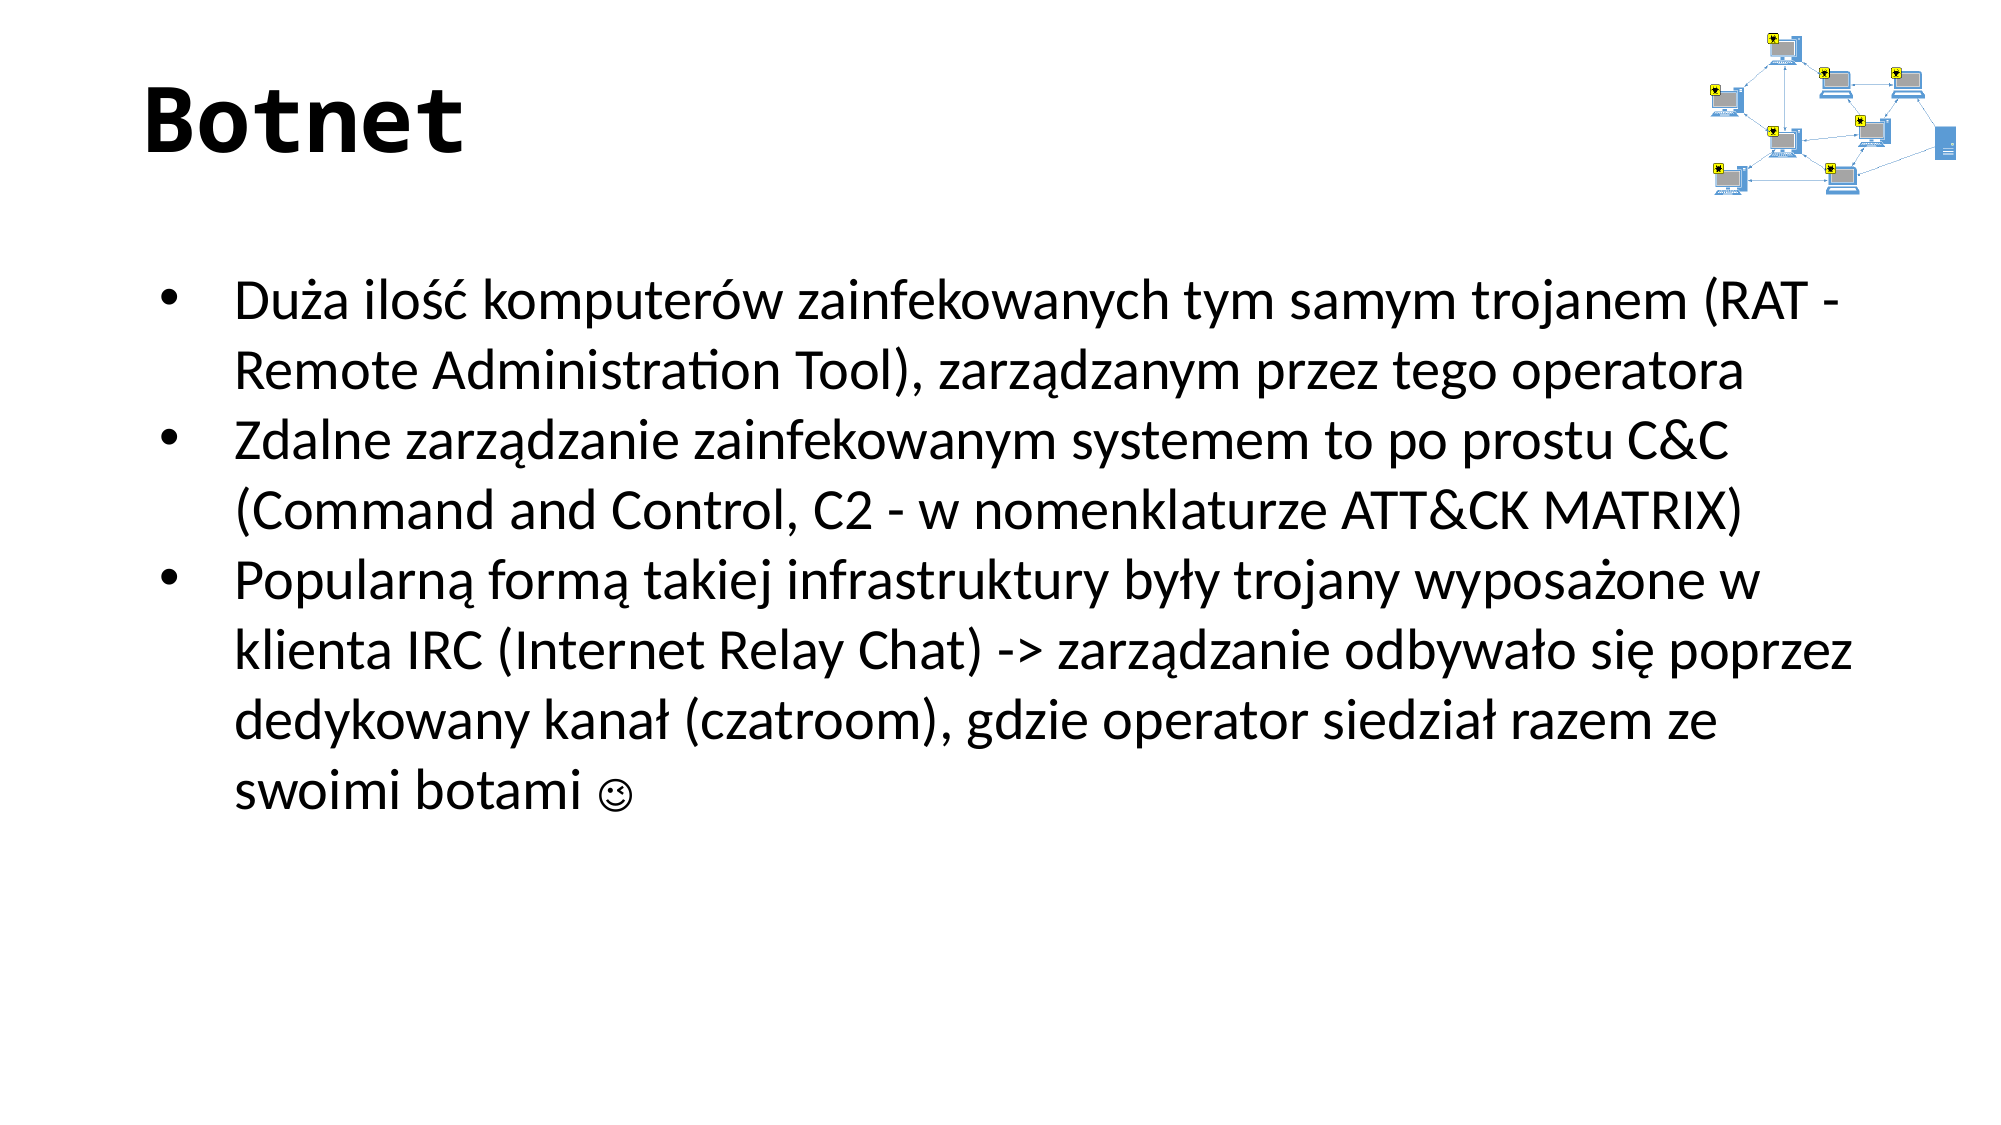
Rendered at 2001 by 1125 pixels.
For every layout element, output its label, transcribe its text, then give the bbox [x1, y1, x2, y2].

picture [1709, 33, 1958, 201]
title Botnet [126, 68, 1709, 179]
text_box Duża ilość komputerów zainfekowanych tym samym trojanem (RAT - Remote Administration Tool), zarządzanym przez tego operatora Zdalne zarządzanie zainfekowanym systemem to po prostu C&C (Command and Control, C2 - w nomenklaturze ATT&CK MATRIX) Popularną formą takiej infrastruktury były trojany wyposażone w klienta IRC (Internet Relay Chat) -> zarządzanie odbywało się poprzez dedykowany kanał (czatroom), gdzie operator siedział razem ze swoimi botami 😉 [144, 253, 1901, 829]
